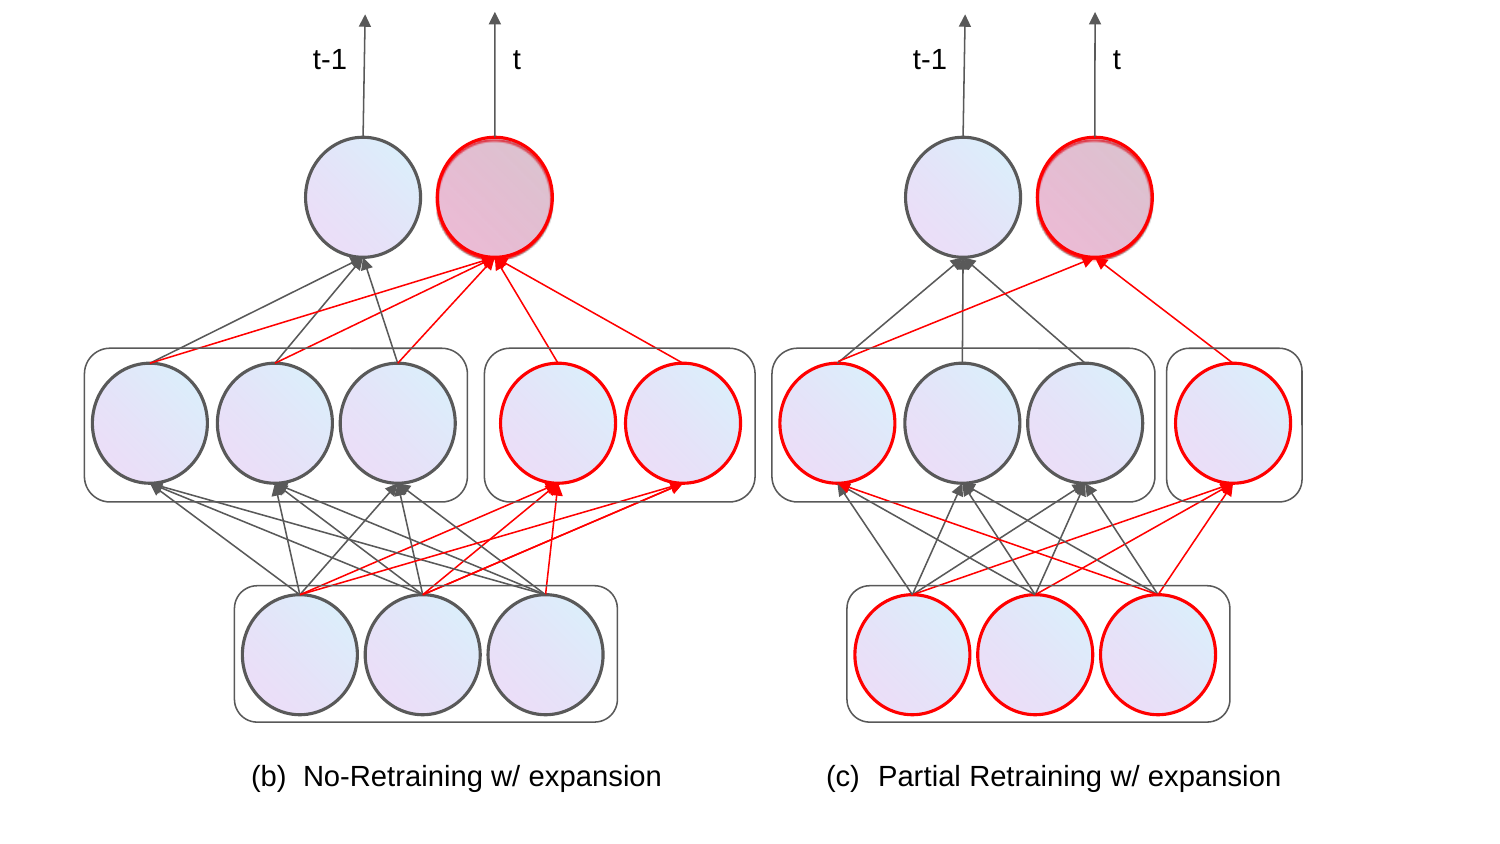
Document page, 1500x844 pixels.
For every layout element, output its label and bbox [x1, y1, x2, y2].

text_box [213, 741, 689, 807]
text_box [788, 741, 1304, 807]
text_box [771, 11, 1303, 723]
text_box [1098, 25, 1133, 91]
text_box [84, 11, 756, 723]
text_box [498, 25, 533, 91]
